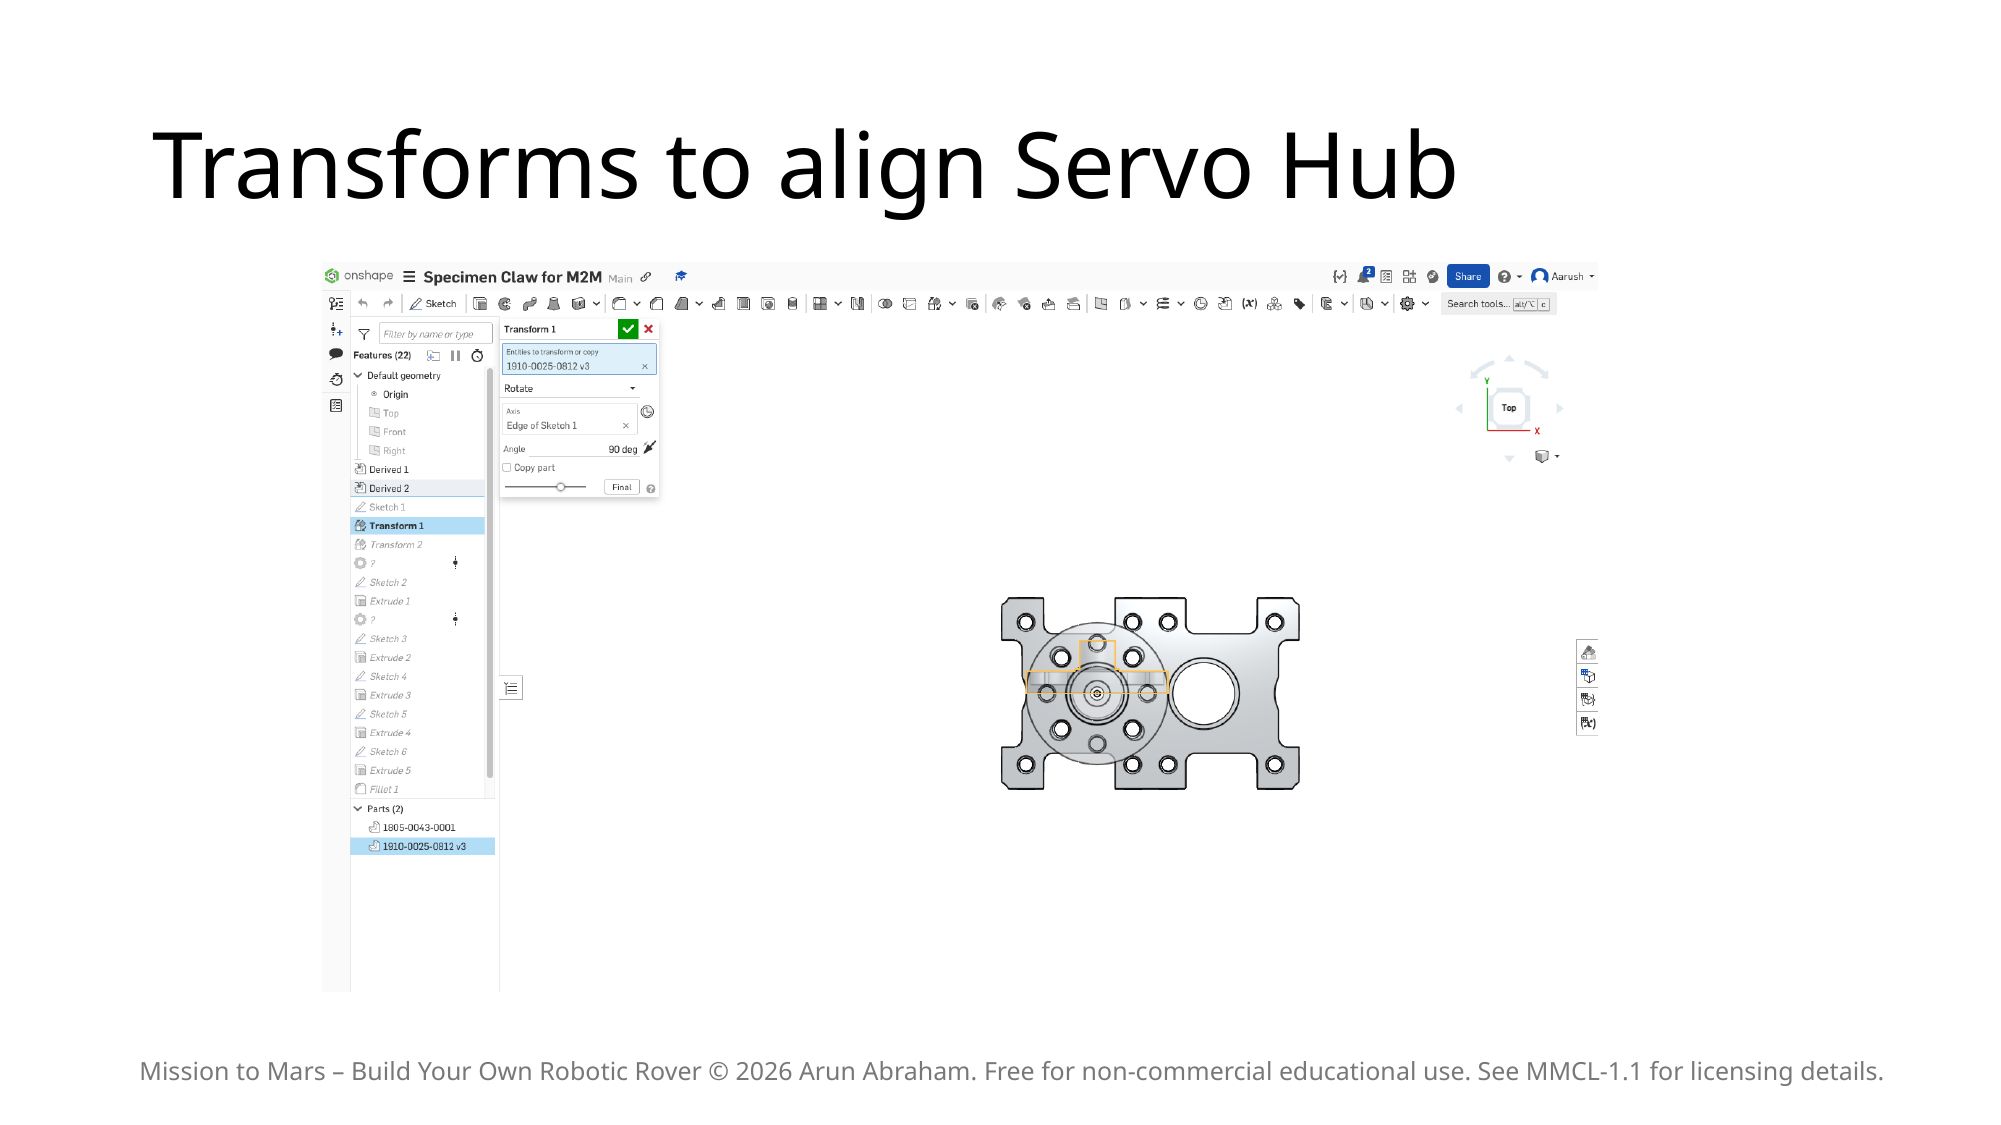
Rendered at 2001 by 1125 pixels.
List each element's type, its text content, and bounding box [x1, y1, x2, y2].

title Transforms to align Servo Hub [137, 59, 1863, 278]
footer Mission to Mars – Build Your Own Robotic Rover © 2026 Arun Abraham. Free for non-commercial educational use. See MMCL-1.1 for licensing details. [110, 1042, 1916, 1103]
picture [321, 262, 1598, 992]
